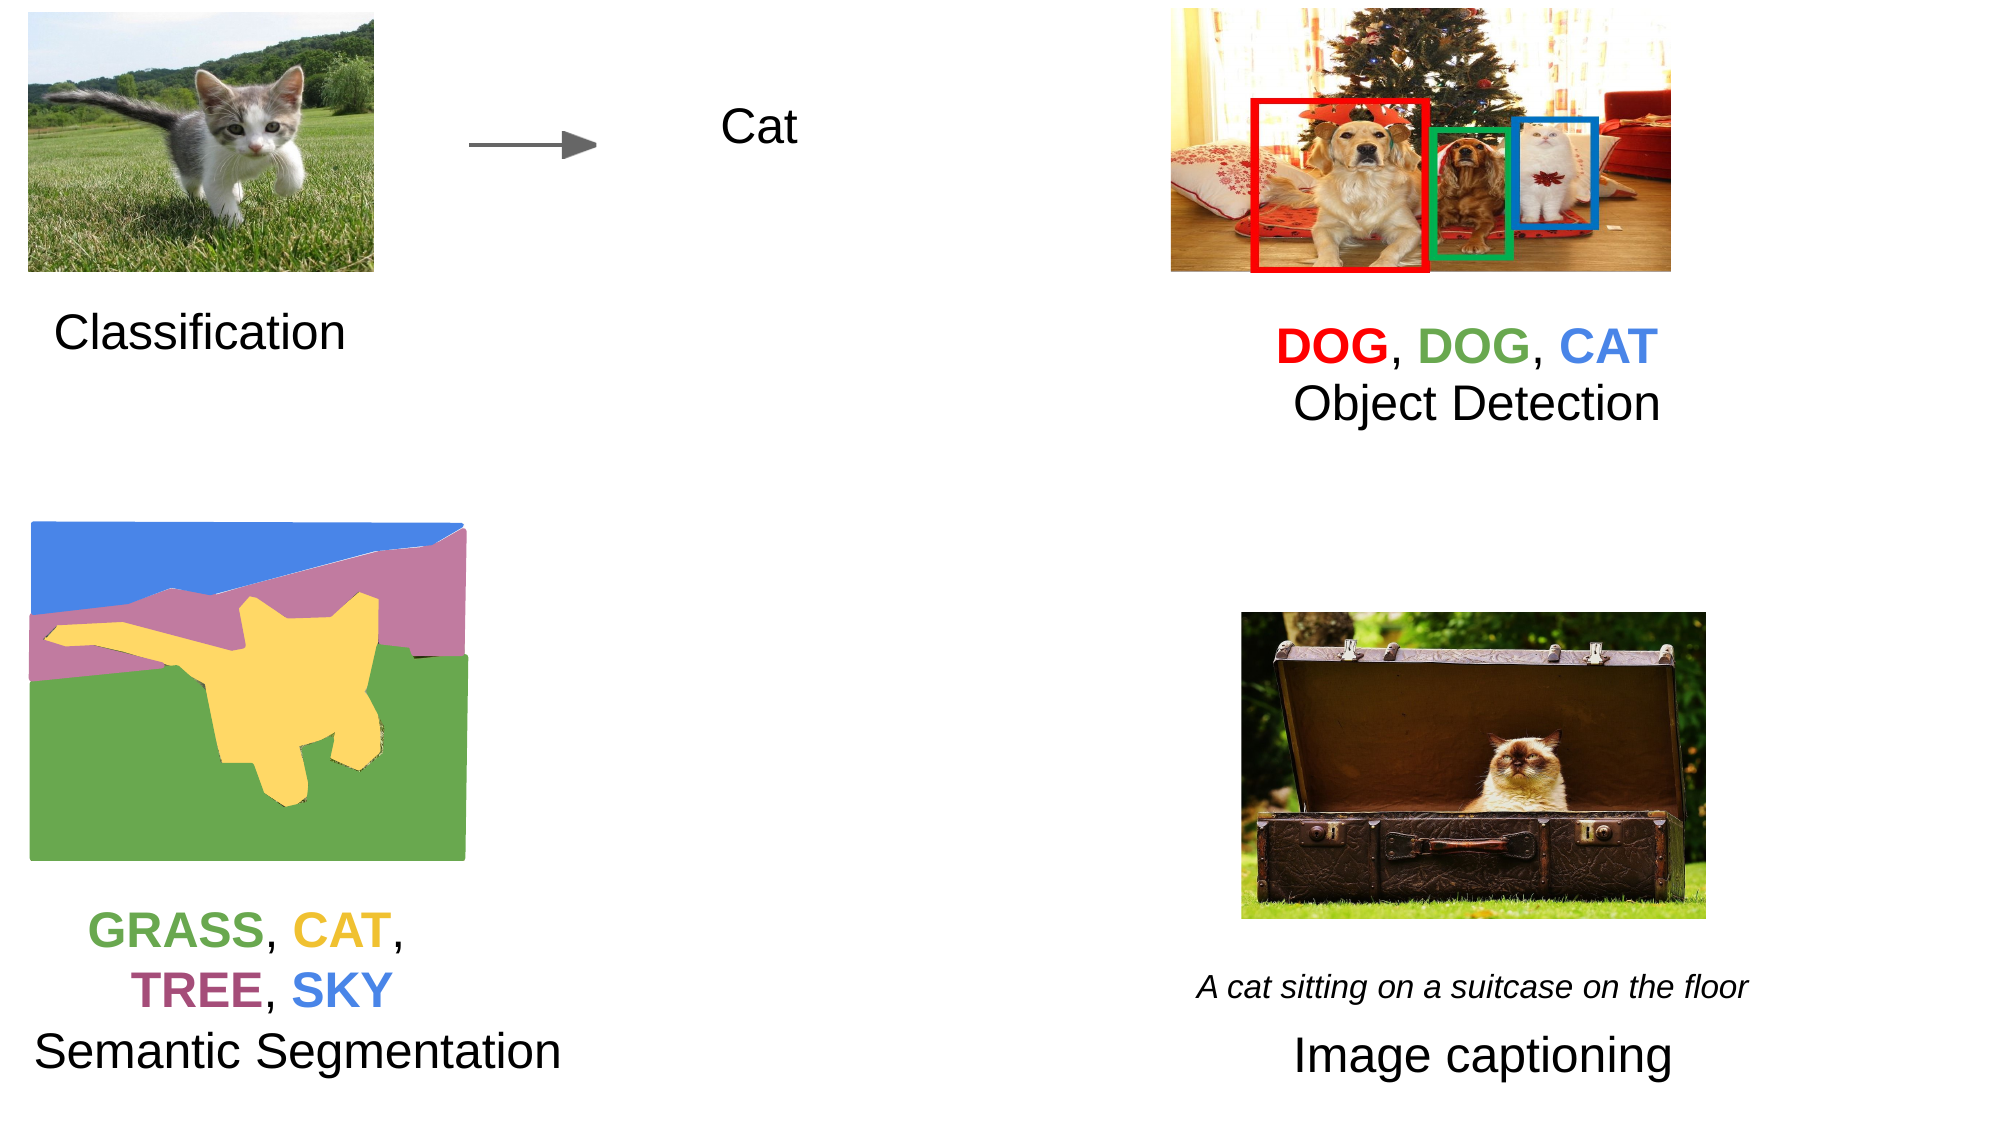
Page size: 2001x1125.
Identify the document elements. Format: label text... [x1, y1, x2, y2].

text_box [469, 131, 597, 159]
text_box Classification [50, 296, 351, 360]
text_box Image captioning [1290, 1019, 1677, 1083]
text_box Cat [717, 90, 802, 154]
text_box [1170, 8, 1671, 273]
text_box DOG, DOG, CAT [1272, 310, 1671, 374]
text_box Object Detection [1290, 367, 1671, 430]
text_box Semantic Segmentation [30, 1015, 566, 1079]
text_box [1241, 612, 1706, 920]
text_box [28, 12, 374, 272]
text_box A cat sitting on a suitcase on the floor [1194, 962, 1754, 1006]
text_box GRASS, CAT, TREE, SKY [84, 894, 413, 1017]
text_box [28, 521, 470, 862]
